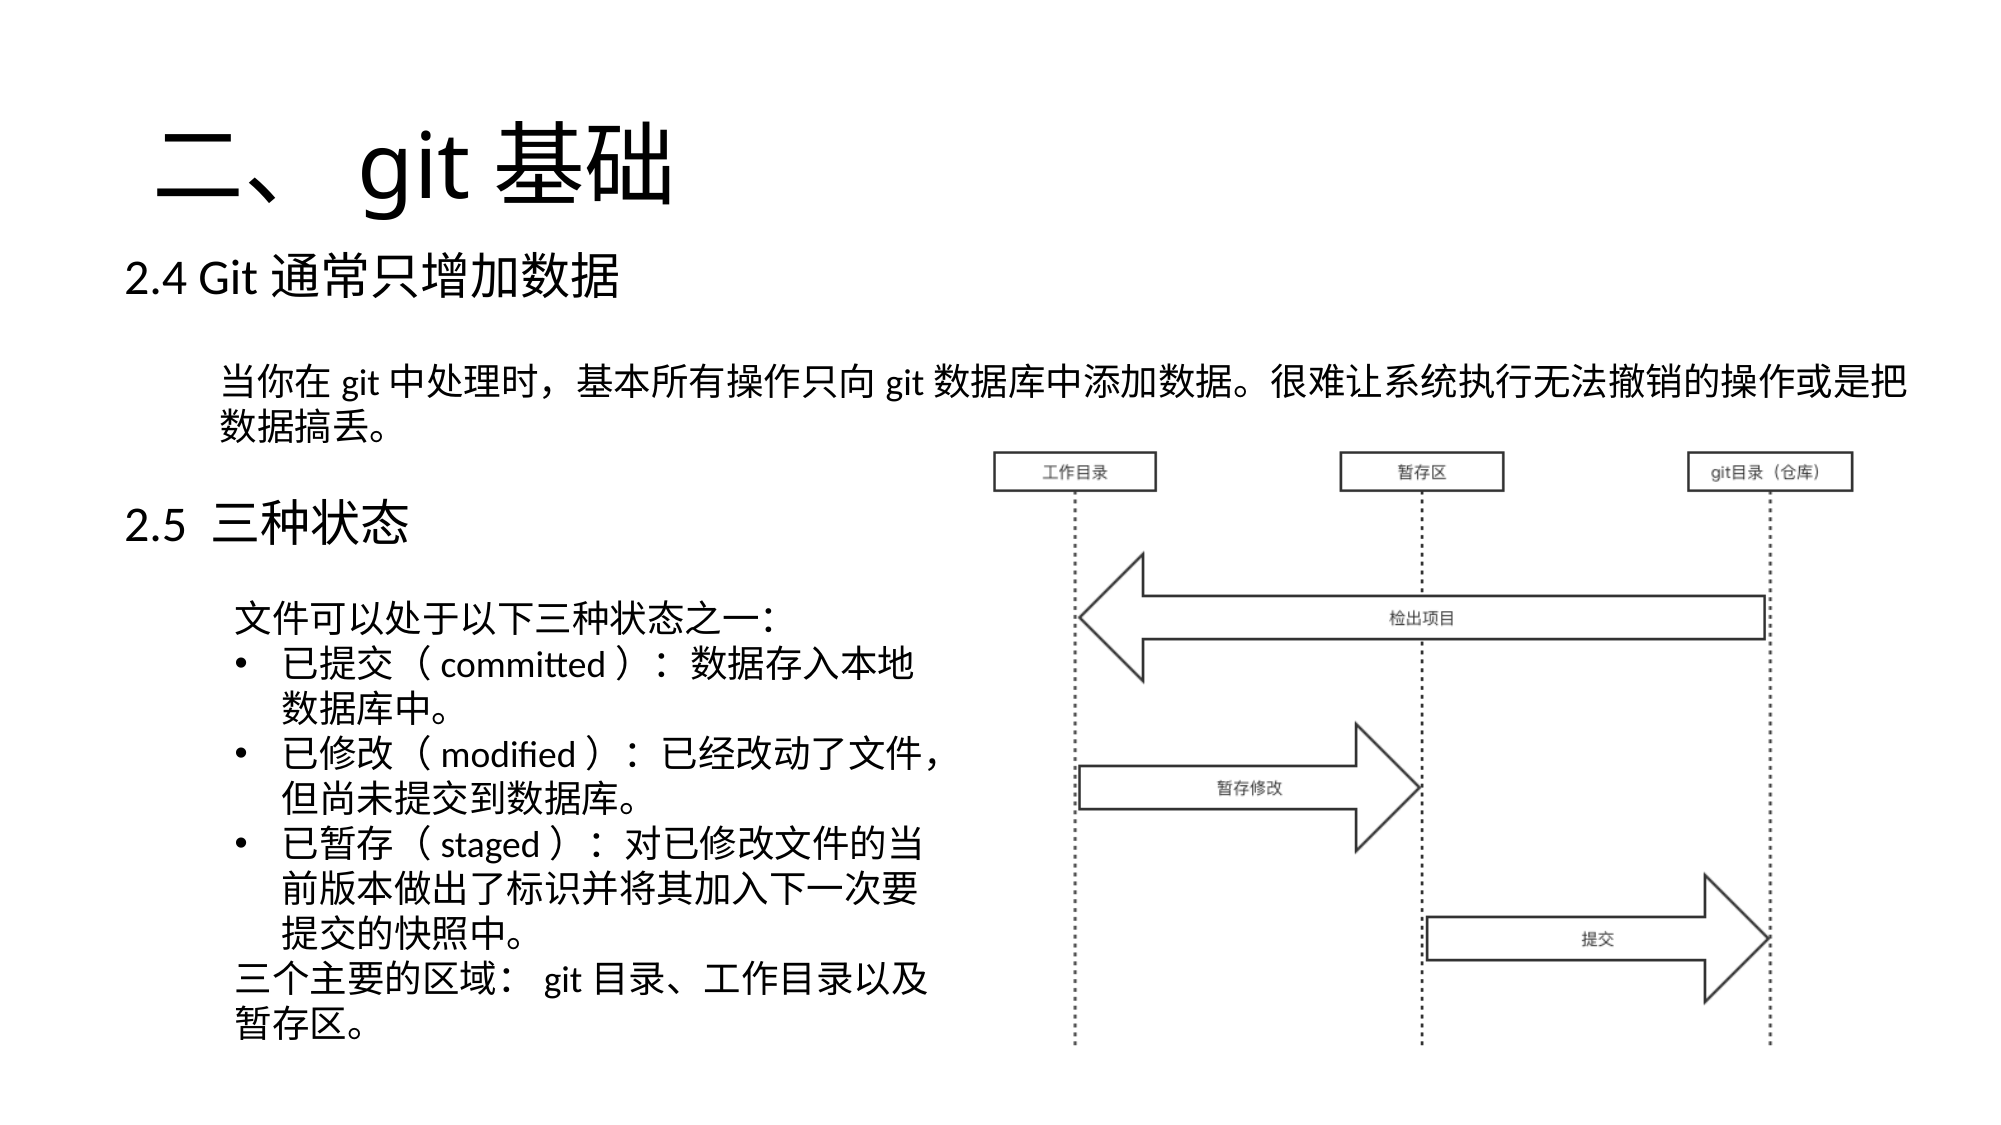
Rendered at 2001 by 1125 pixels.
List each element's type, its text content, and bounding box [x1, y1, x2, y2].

text_box 当你在git中处理时，基本所有操作只向git数据库中添加数据。很难让系统执行无法撤销的操作或是把 数据搞丢。 [205, 350, 1923, 456]
title 二、git基础 [137, 59, 1863, 278]
text_box 2.4 Git通常只增加数据 [109, 237, 888, 312]
picture [963, 421, 1884, 1077]
text_box 文件可以处于以下三种状态之一： 已提交（committed）：数据存入本地数据库中。 已修改（modified）：已经改动了文件，但尚未提交到数据库。 已暂存（staged）：对已修改文件的当前版本做出了标识并将其加入下一次要提交的快照中。 三个主要的区域：git目录、工作目录以及暂存区。 [219, 587, 963, 1053]
text_box 2.5 三种状态 [109, 484, 888, 560]
